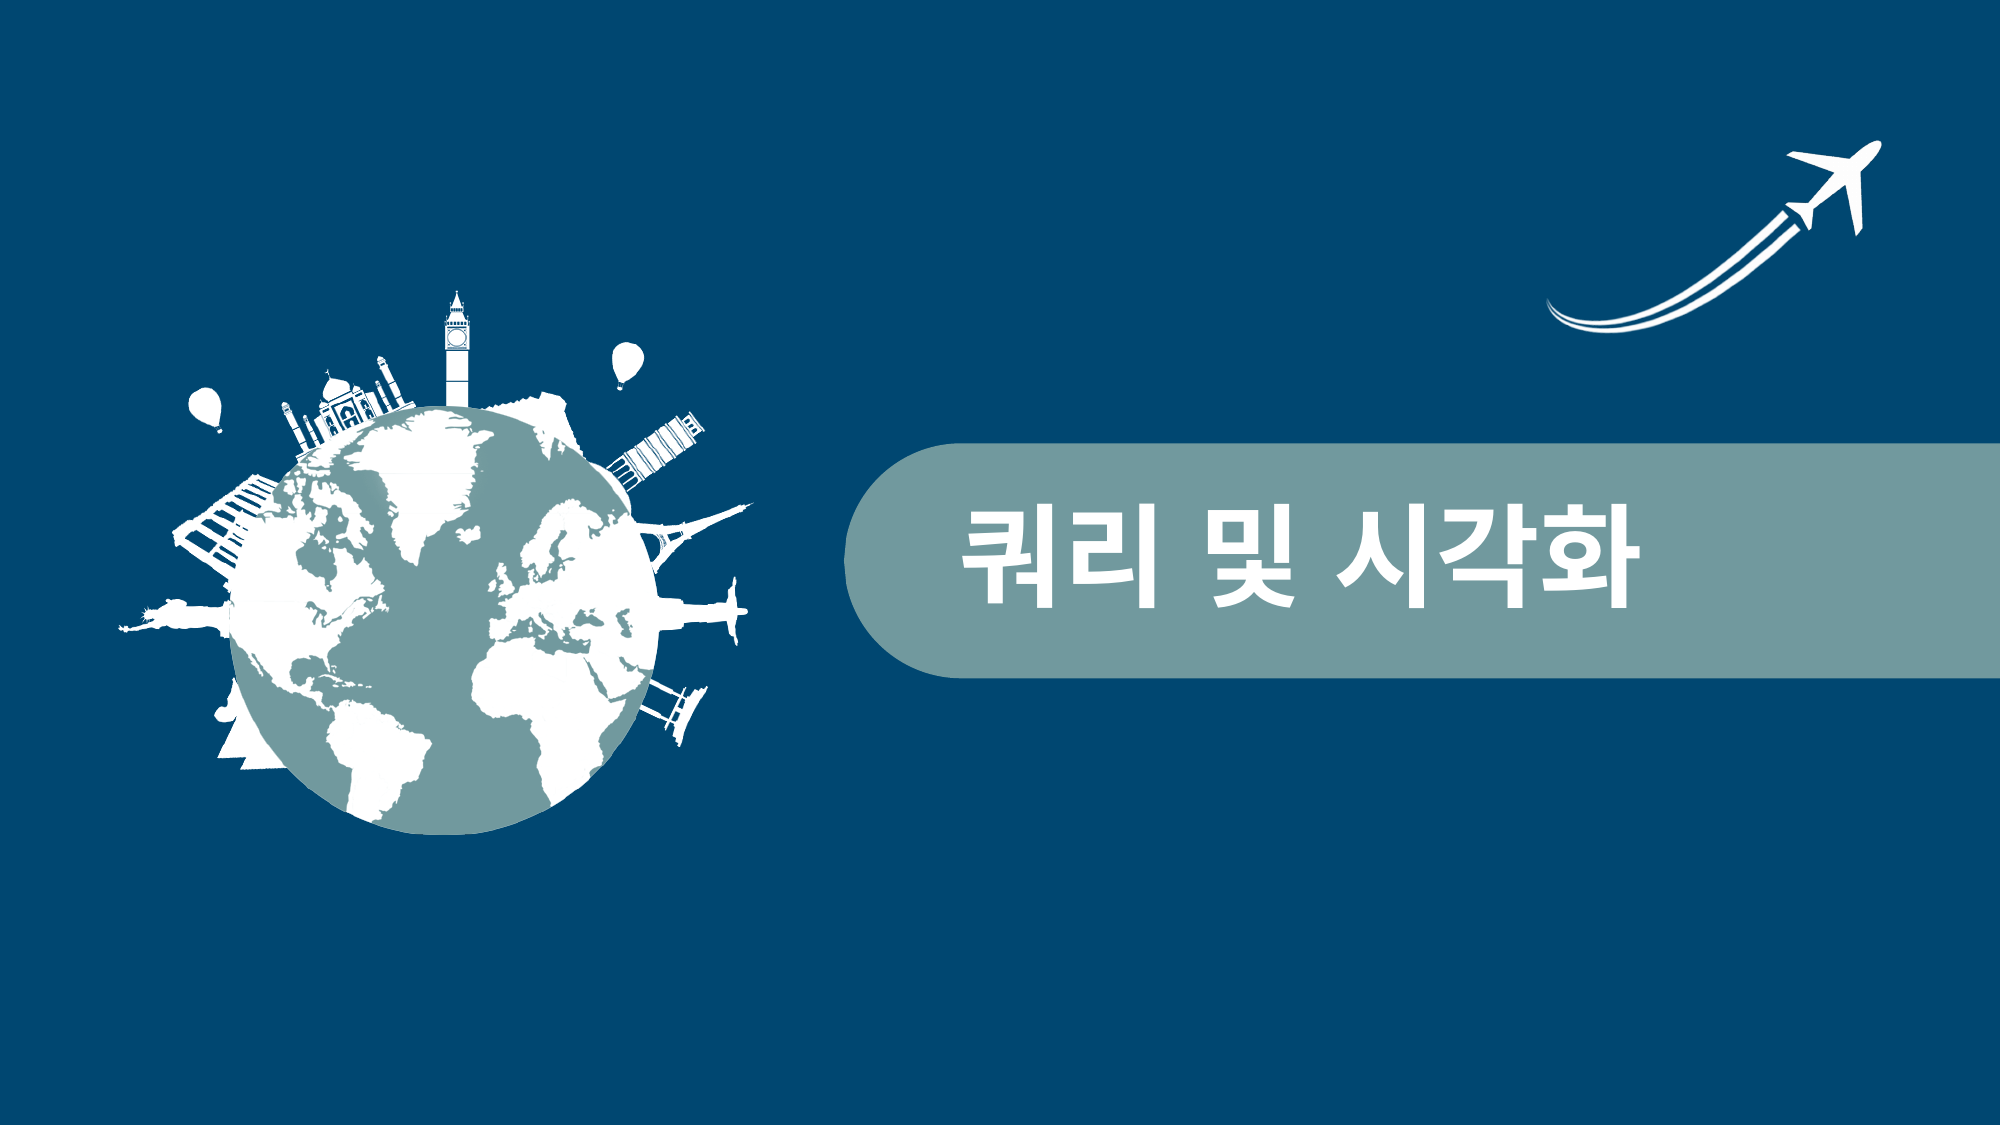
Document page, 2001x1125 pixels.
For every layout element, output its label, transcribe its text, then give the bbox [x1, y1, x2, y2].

picture [118, 290, 754, 835]
list 쿼리 및 시각화 [945, 506, 1963, 619]
picture [1540, 102, 1916, 339]
